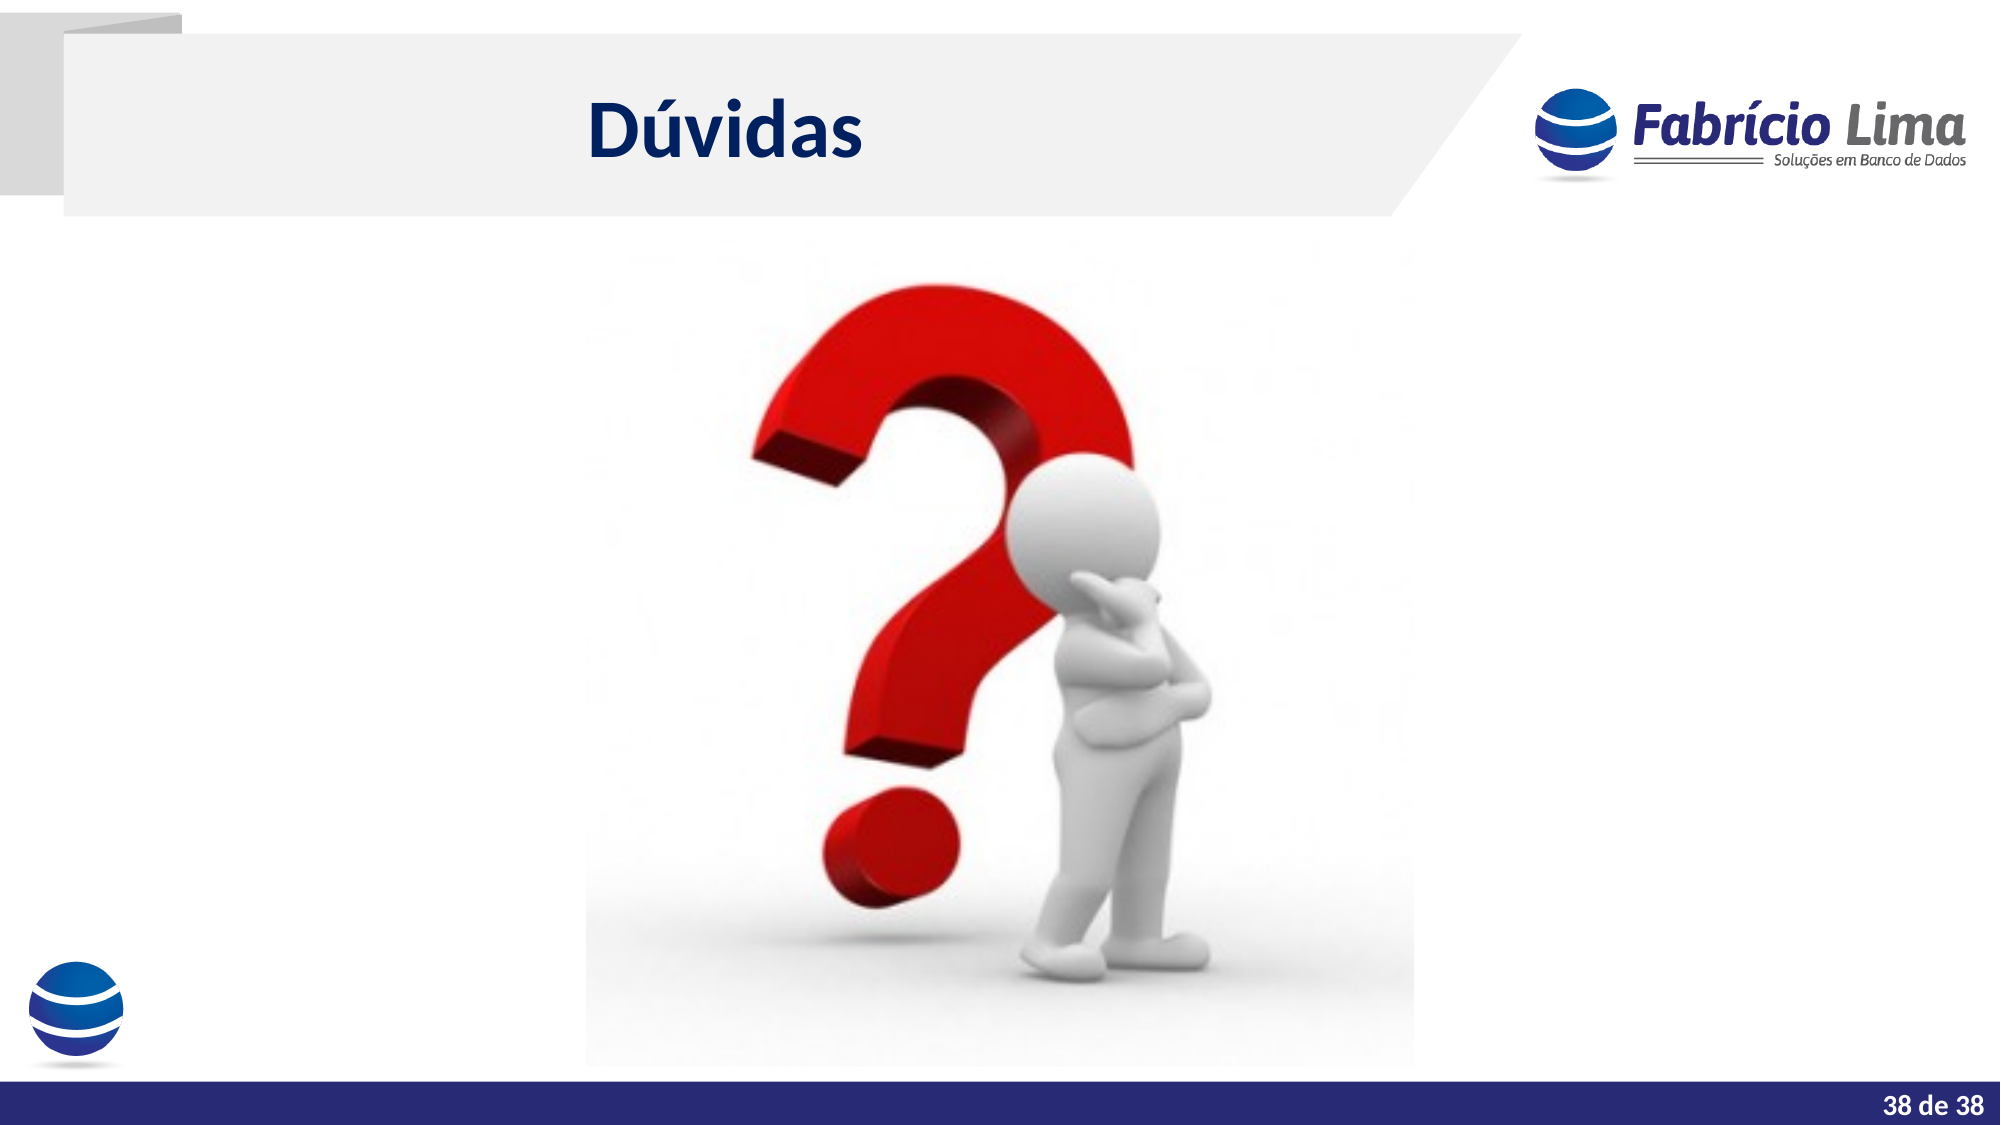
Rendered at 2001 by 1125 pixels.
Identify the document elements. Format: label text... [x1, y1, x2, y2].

picture [586, 240, 1414, 1067]
picture [14, 951, 137, 1082]
slide_number 38 de 38 [1718, 1083, 2000, 1125]
picture [1501, 42, 1997, 217]
text_box Dúvidas [62, 33, 1390, 214]
